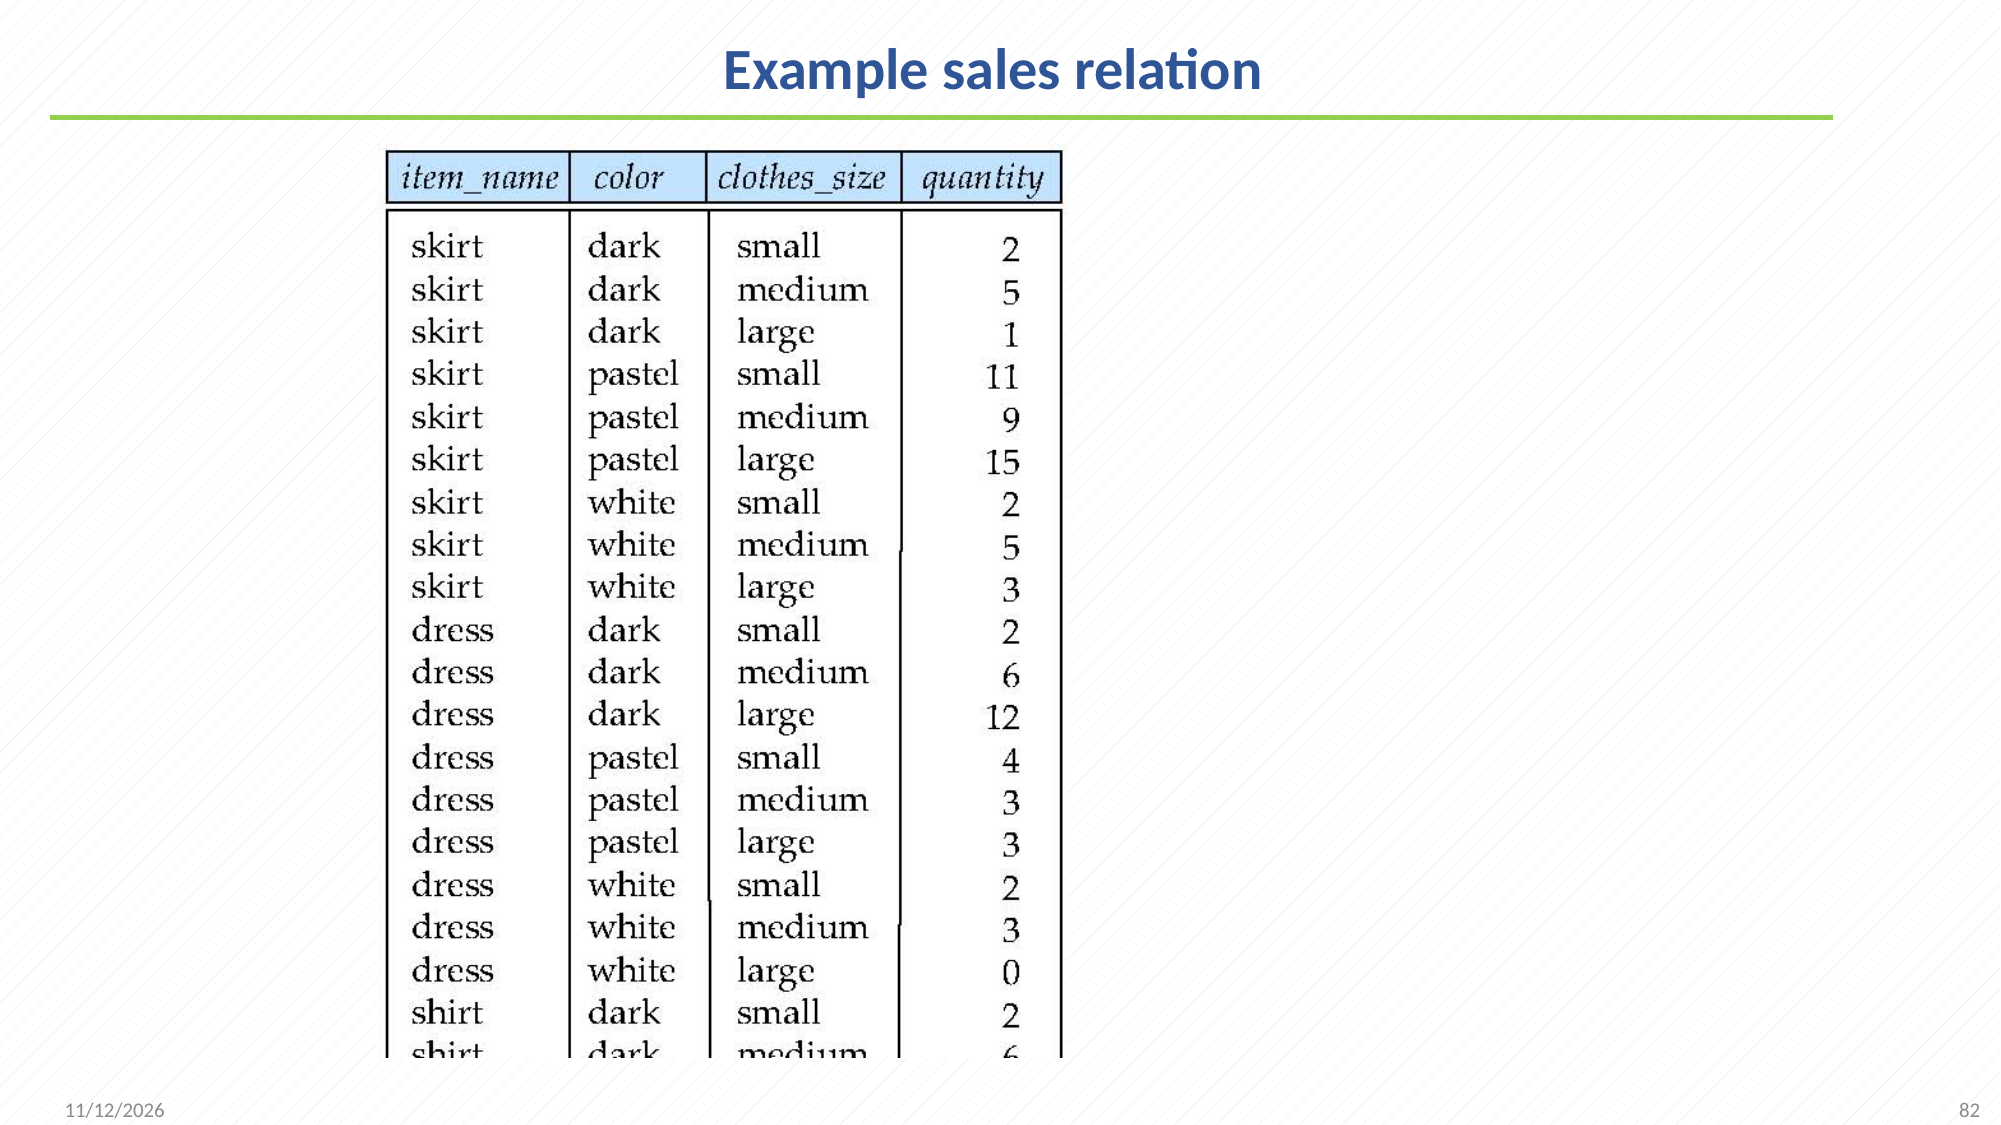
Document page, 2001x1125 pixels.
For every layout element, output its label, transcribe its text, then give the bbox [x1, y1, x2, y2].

slide_number 82 [1545, 1079, 1996, 1125]
picture [377, 144, 1069, 1058]
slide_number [49, 1079, 500, 1125]
title Example sales relation [50, 13, 1949, 129]
